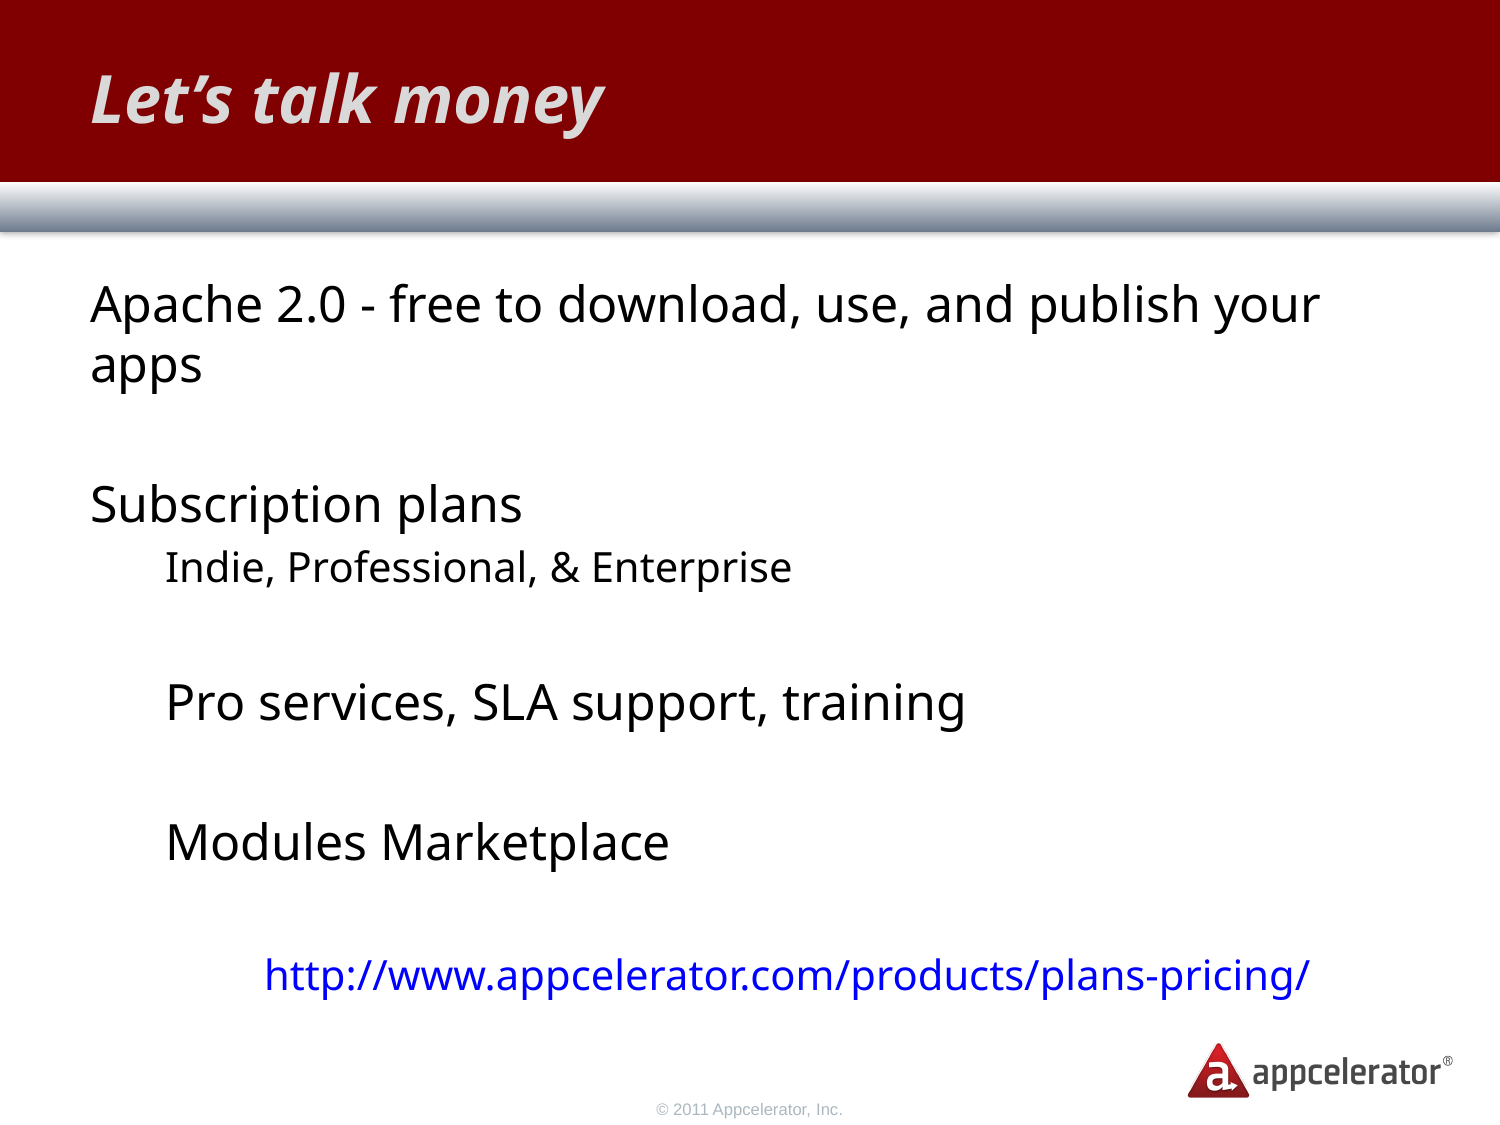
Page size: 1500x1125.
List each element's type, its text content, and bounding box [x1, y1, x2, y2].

list Apache 2.0 - free to download, use, and publish your apps Subscription plans Indie, Professional, & Enterprise Pro services, SLA support, training Modules Marketplace http://www.appcelerator.com/products/plans-pricing/ [75, 264, 1425, 1008]
title Let’s talk money [75, 3, 1425, 191]
picture [1177, 1010, 1467, 1125]
